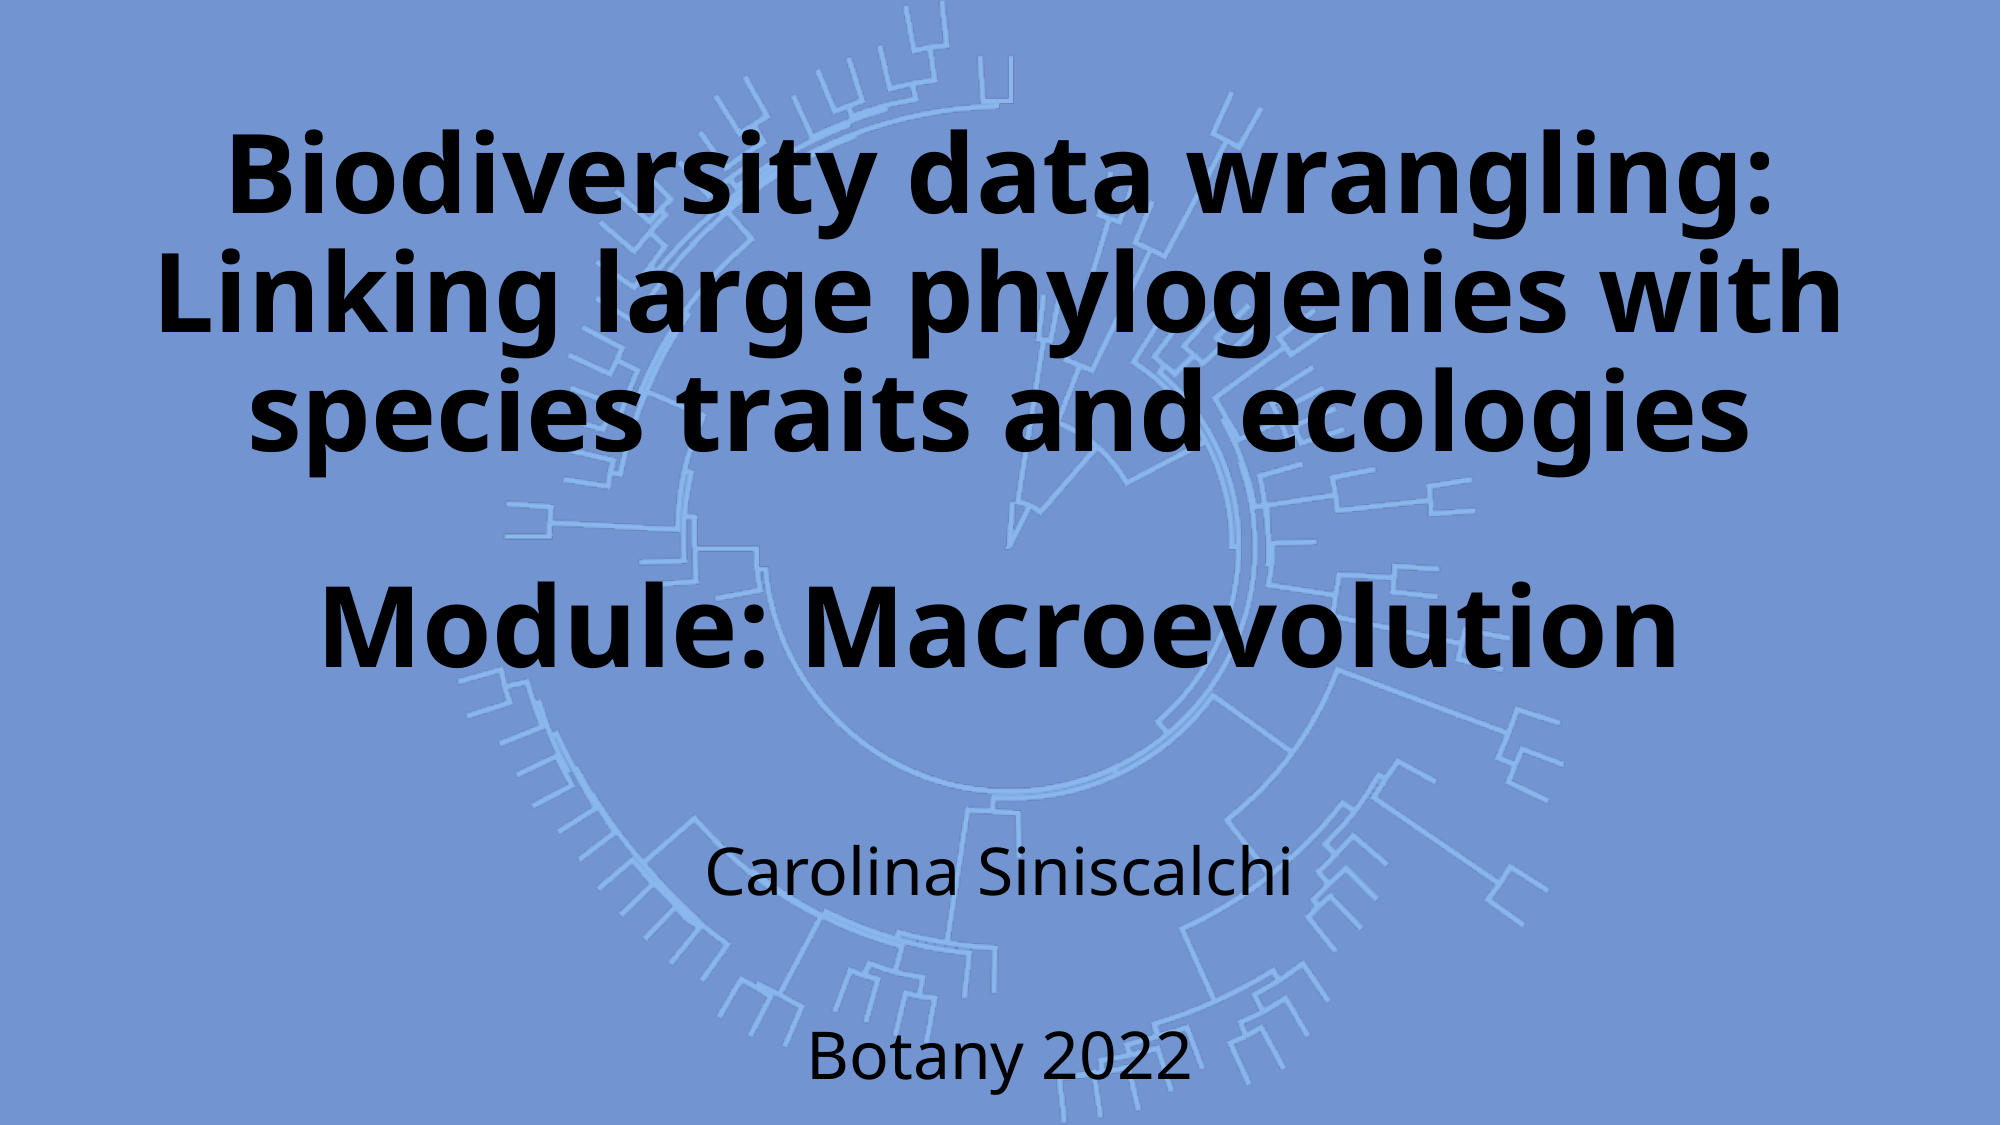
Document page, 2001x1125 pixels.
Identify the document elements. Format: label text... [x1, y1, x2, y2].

title Biodiversity data wrangling: Linking large phylogenies with species traits and ecologies [129, 90, 233, 483]
title Biodiversity data wrangling: Linking large phylogenies with species traits and ecologies [1767, 90, 1871, 483]
picture [233, 0, 1767, 1125]
